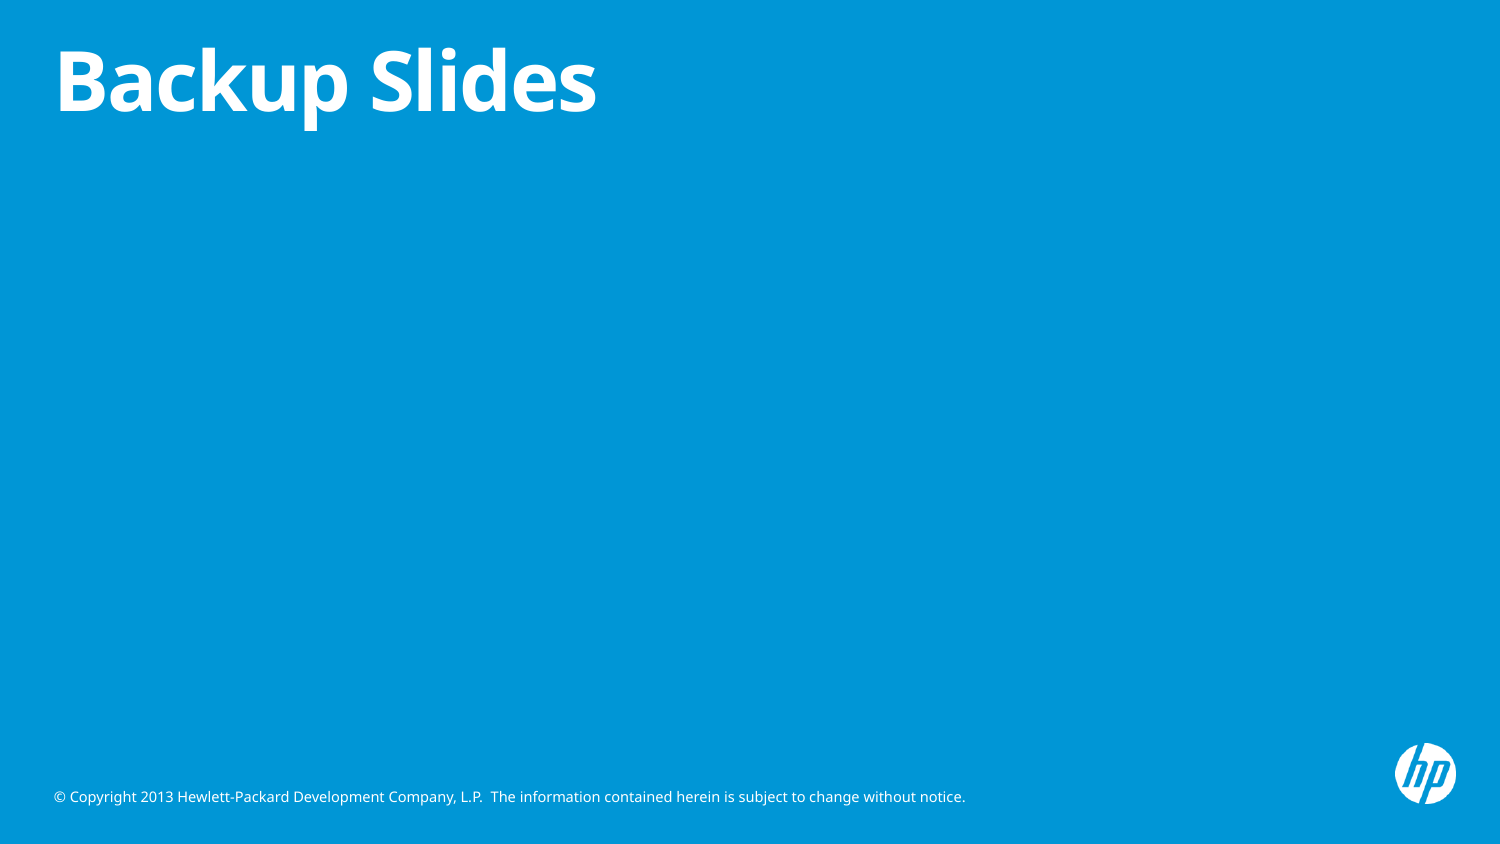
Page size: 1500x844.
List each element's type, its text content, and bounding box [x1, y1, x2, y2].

picture [1434, 765, 1443, 783]
picture [1396, 744, 1455, 803]
title Backup Slides [53, 39, 1239, 369]
